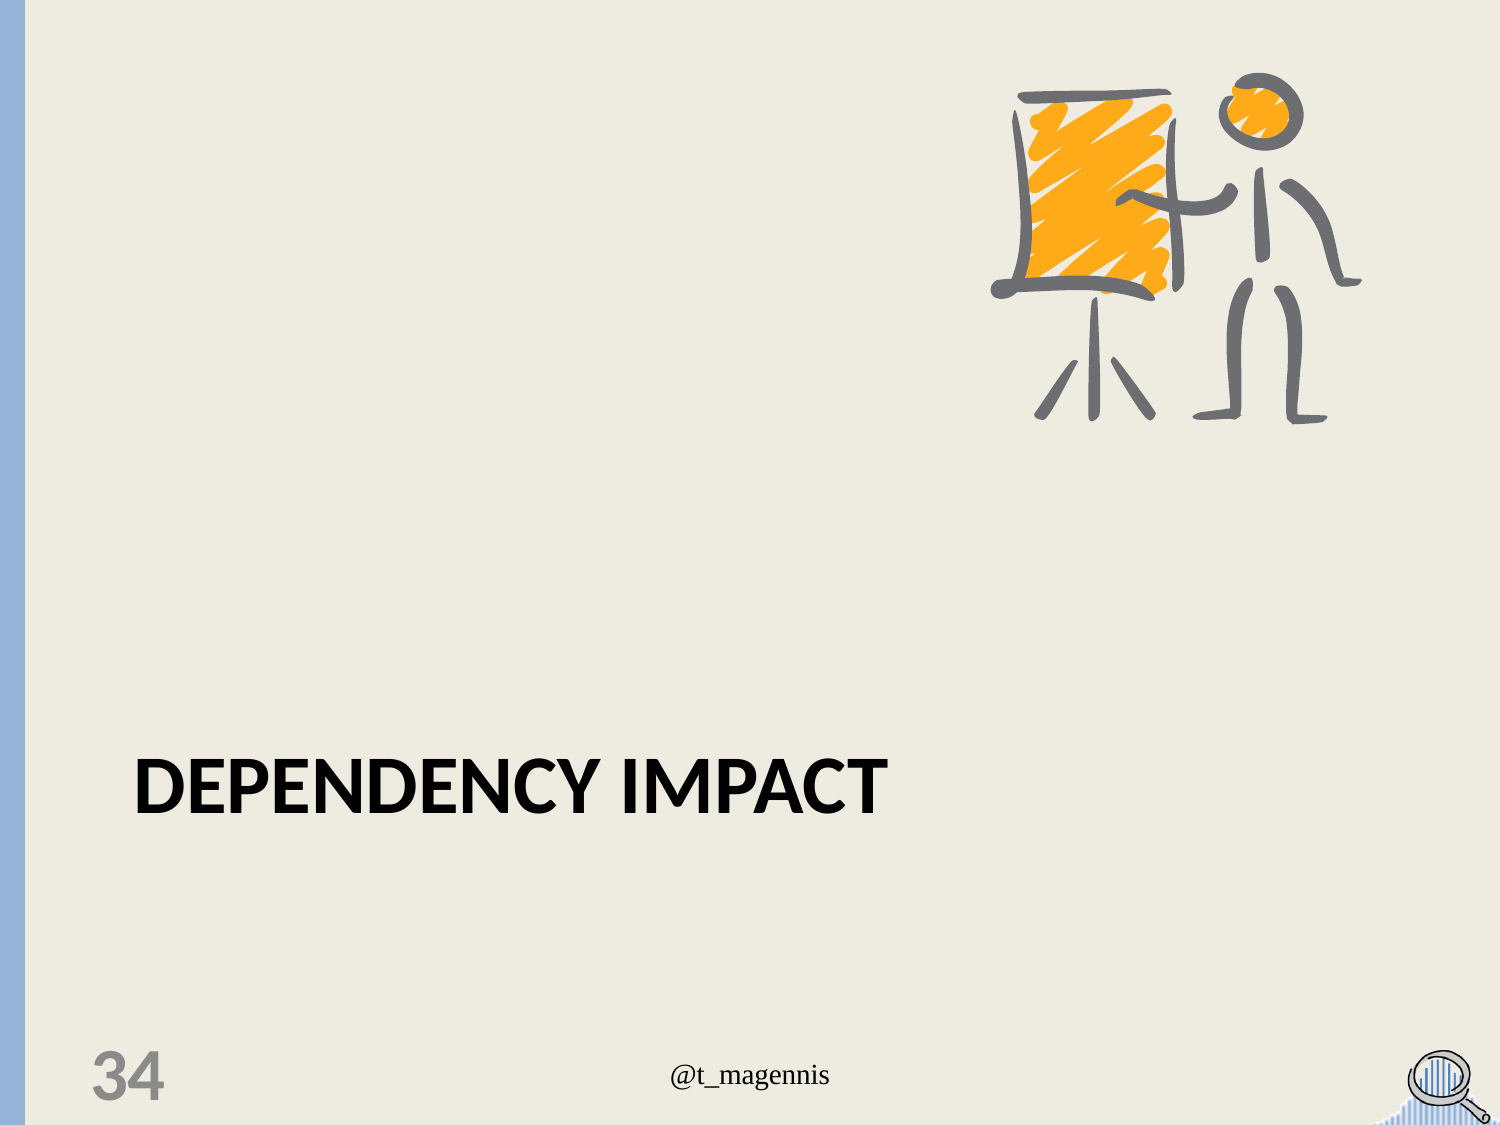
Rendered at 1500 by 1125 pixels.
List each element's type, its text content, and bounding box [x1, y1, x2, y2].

picture [1374, 1046, 1500, 1125]
title Dependency impact [118, 722, 1394, 947]
slide_number 34 [75, 1040, 425, 1100]
footer @t_magennis [512, 1042, 988, 1103]
